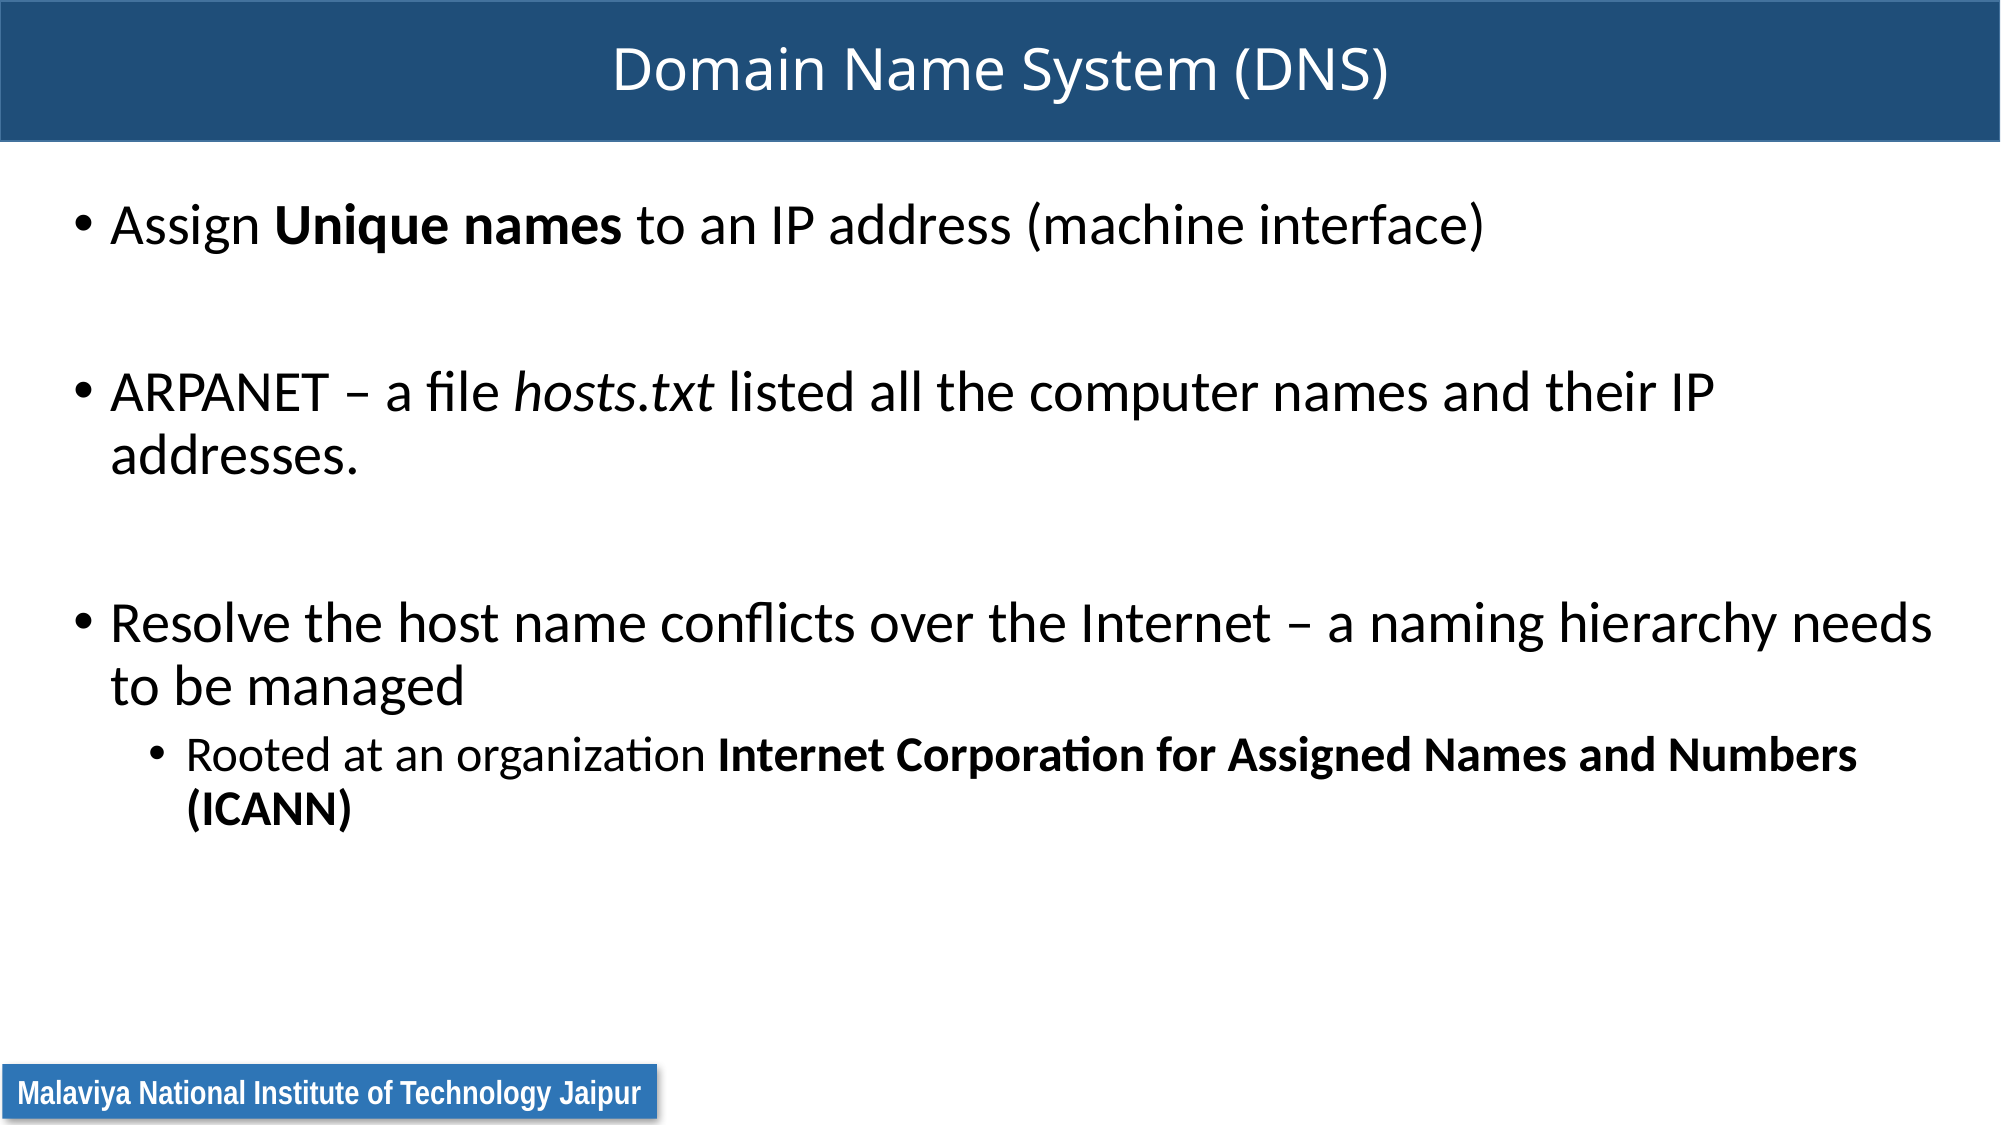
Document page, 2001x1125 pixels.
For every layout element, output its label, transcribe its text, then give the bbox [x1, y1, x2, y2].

list Assign Unique names to an IP address (machine interface) ARPANET – a file hosts.txt listed all the computer names and their IP addresses. Resolve the host name conflicts over the Internet – a naming hierarchy needs to be managed Rooted at an organization Internet Corporation for Assigned Names and Numbers (ICANN) [58, 186, 1954, 1065]
title Domain Name System (DNS) [0, 1, 2000, 141]
